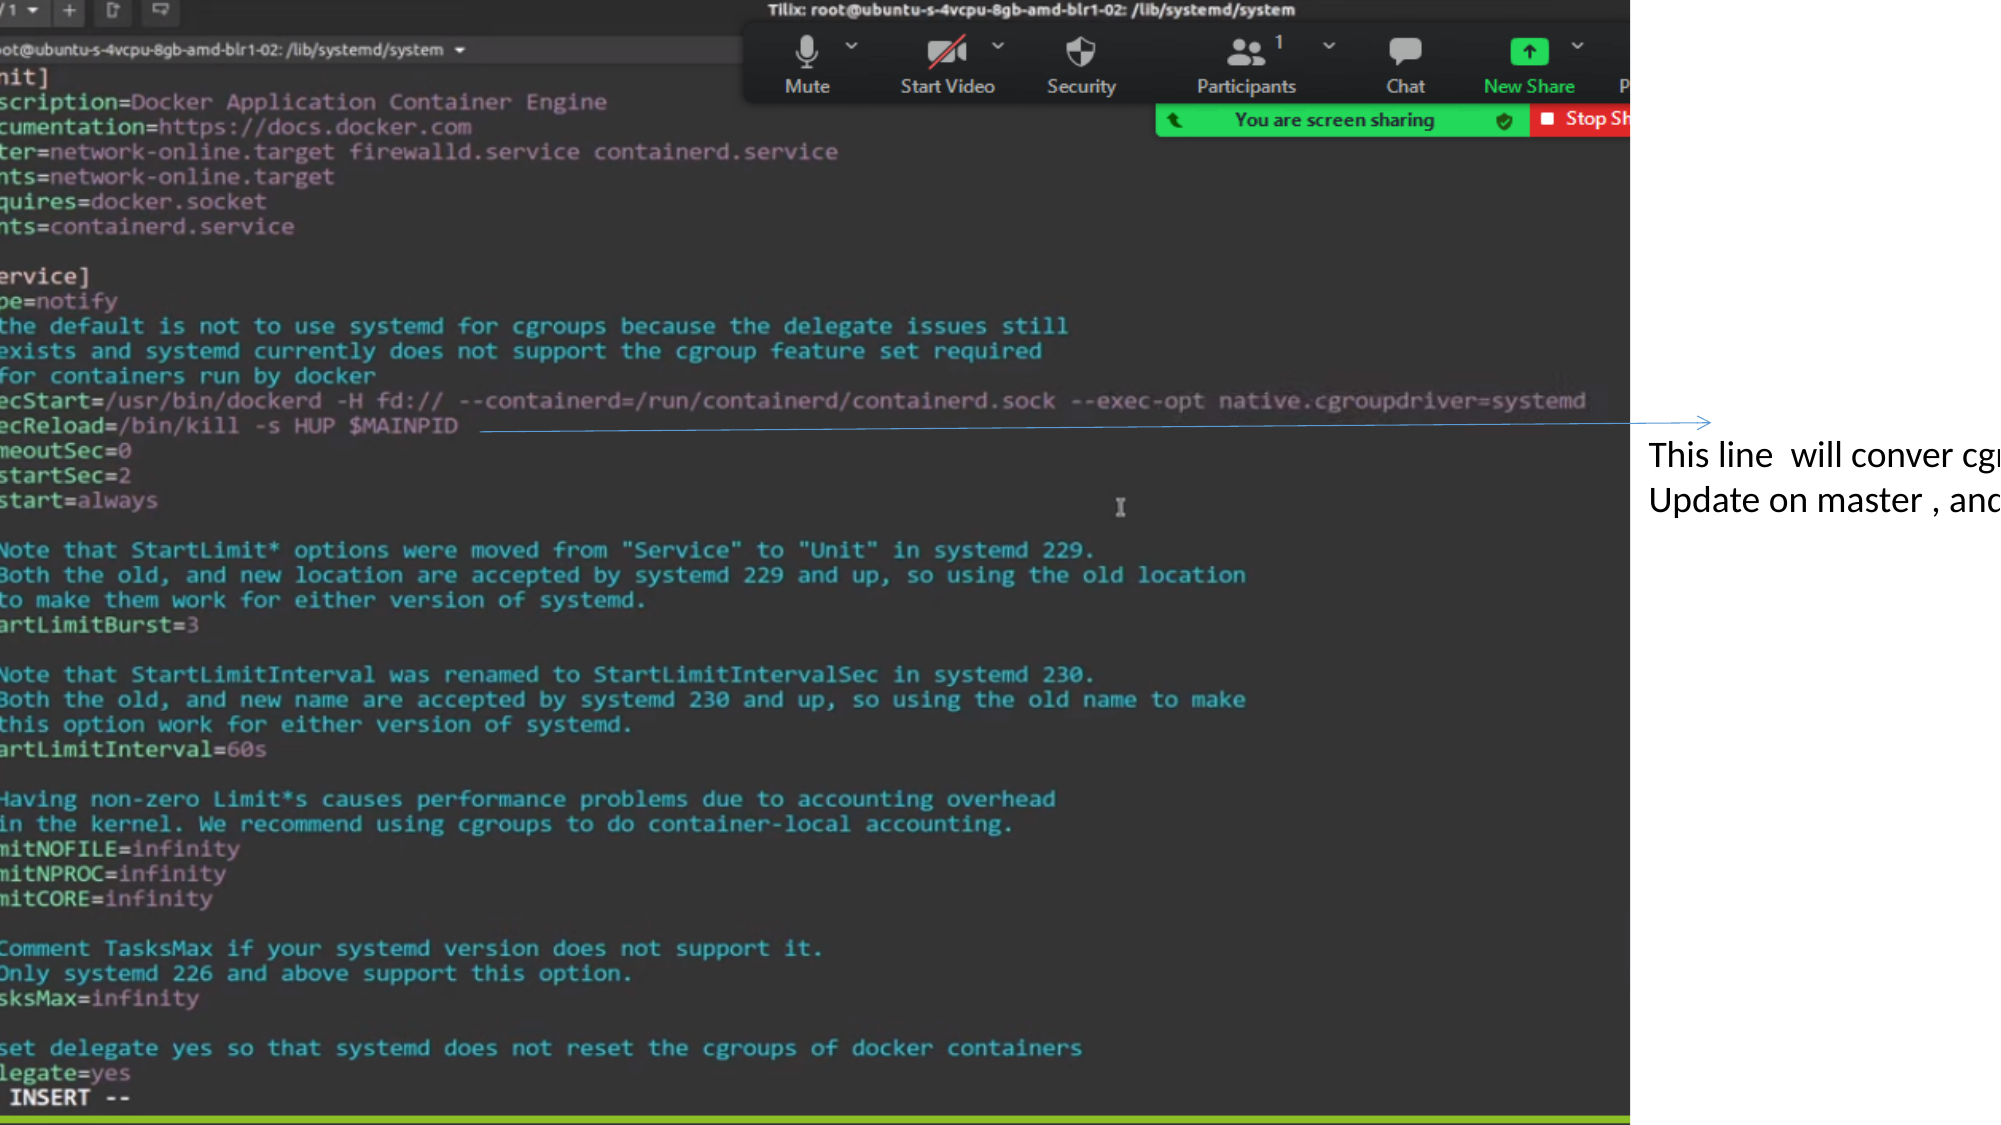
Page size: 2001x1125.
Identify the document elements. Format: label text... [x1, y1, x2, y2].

text_box This line will conver cgroup to systemd Update on master , and on worker node [1633, 422, 2000, 528]
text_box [479, 422, 1712, 432]
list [0, 0, 1631, 1125]
